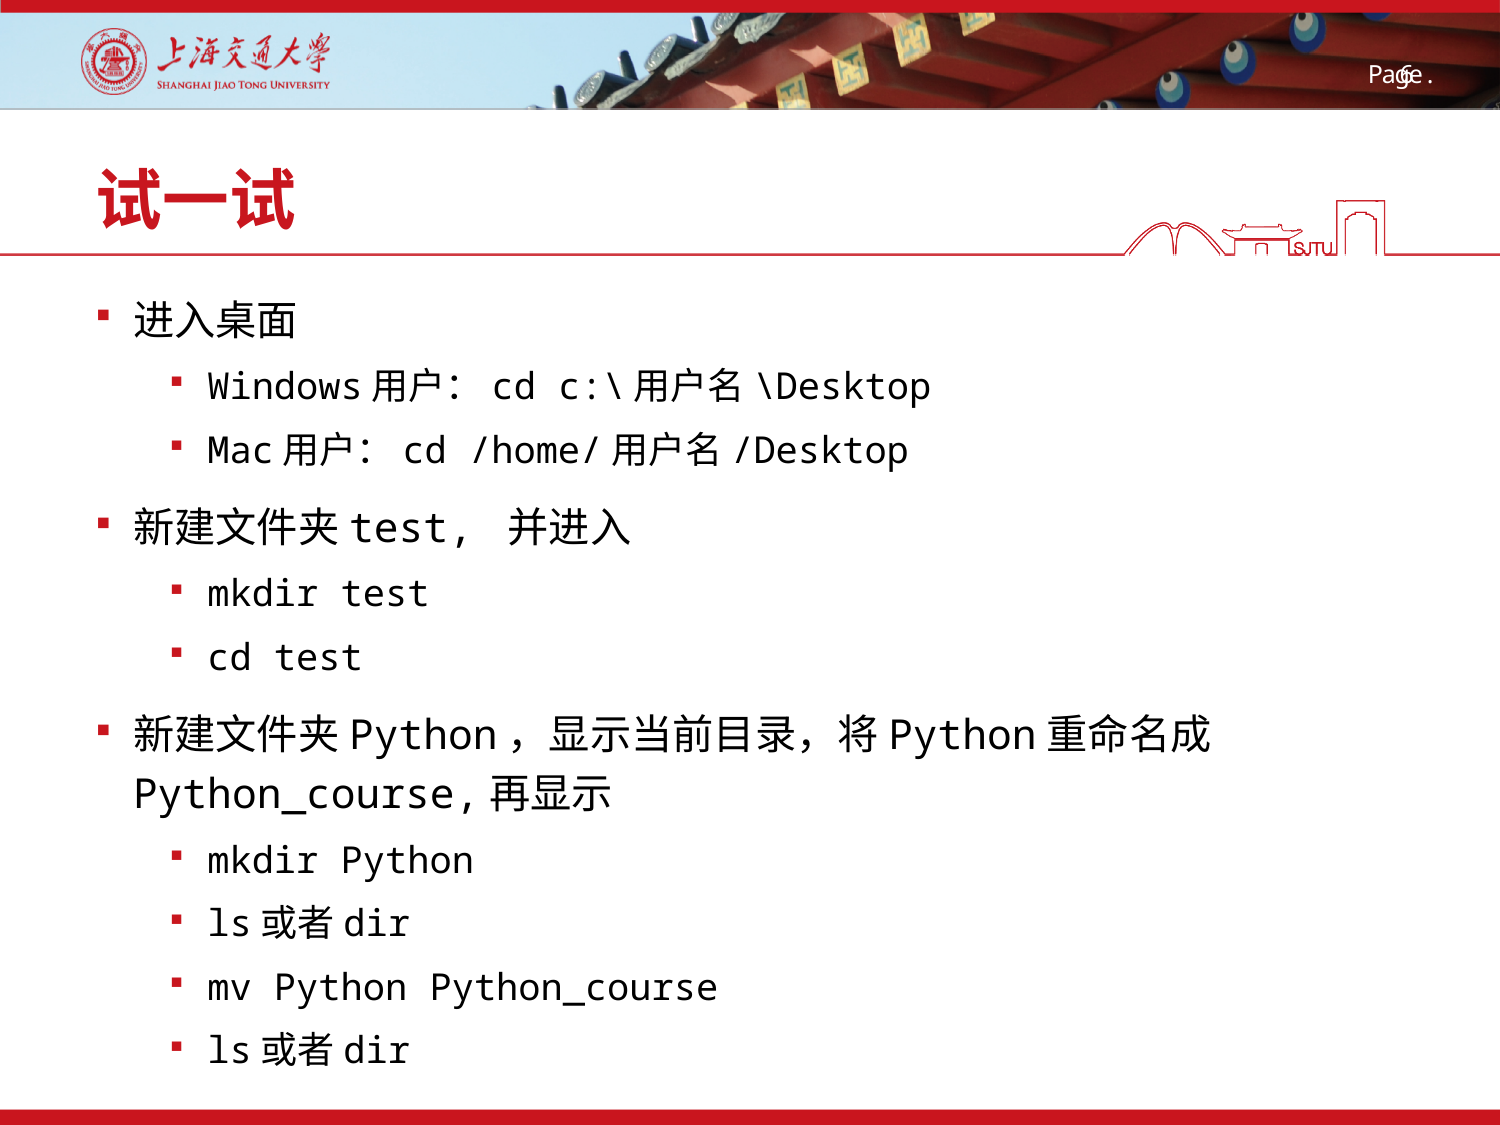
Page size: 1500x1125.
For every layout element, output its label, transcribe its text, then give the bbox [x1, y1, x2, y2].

picture [0, 0, 1500, 110]
title 试一试 [81, 160, 1455, 255]
picture [0, 200, 1500, 256]
list 进入桌面 Windows用户：cd c:\用户名\Desktop Mac用户：cd /home/用户名/Desktop 新建文件夹test, 并进入 mkdir test cd test 新建文件夹Python，显示当前目录，将Python重命名成Python_course,再显示 mkdir Python ls或者dir mv Python Python_course ls或者dir [81, 276, 1455, 1084]
